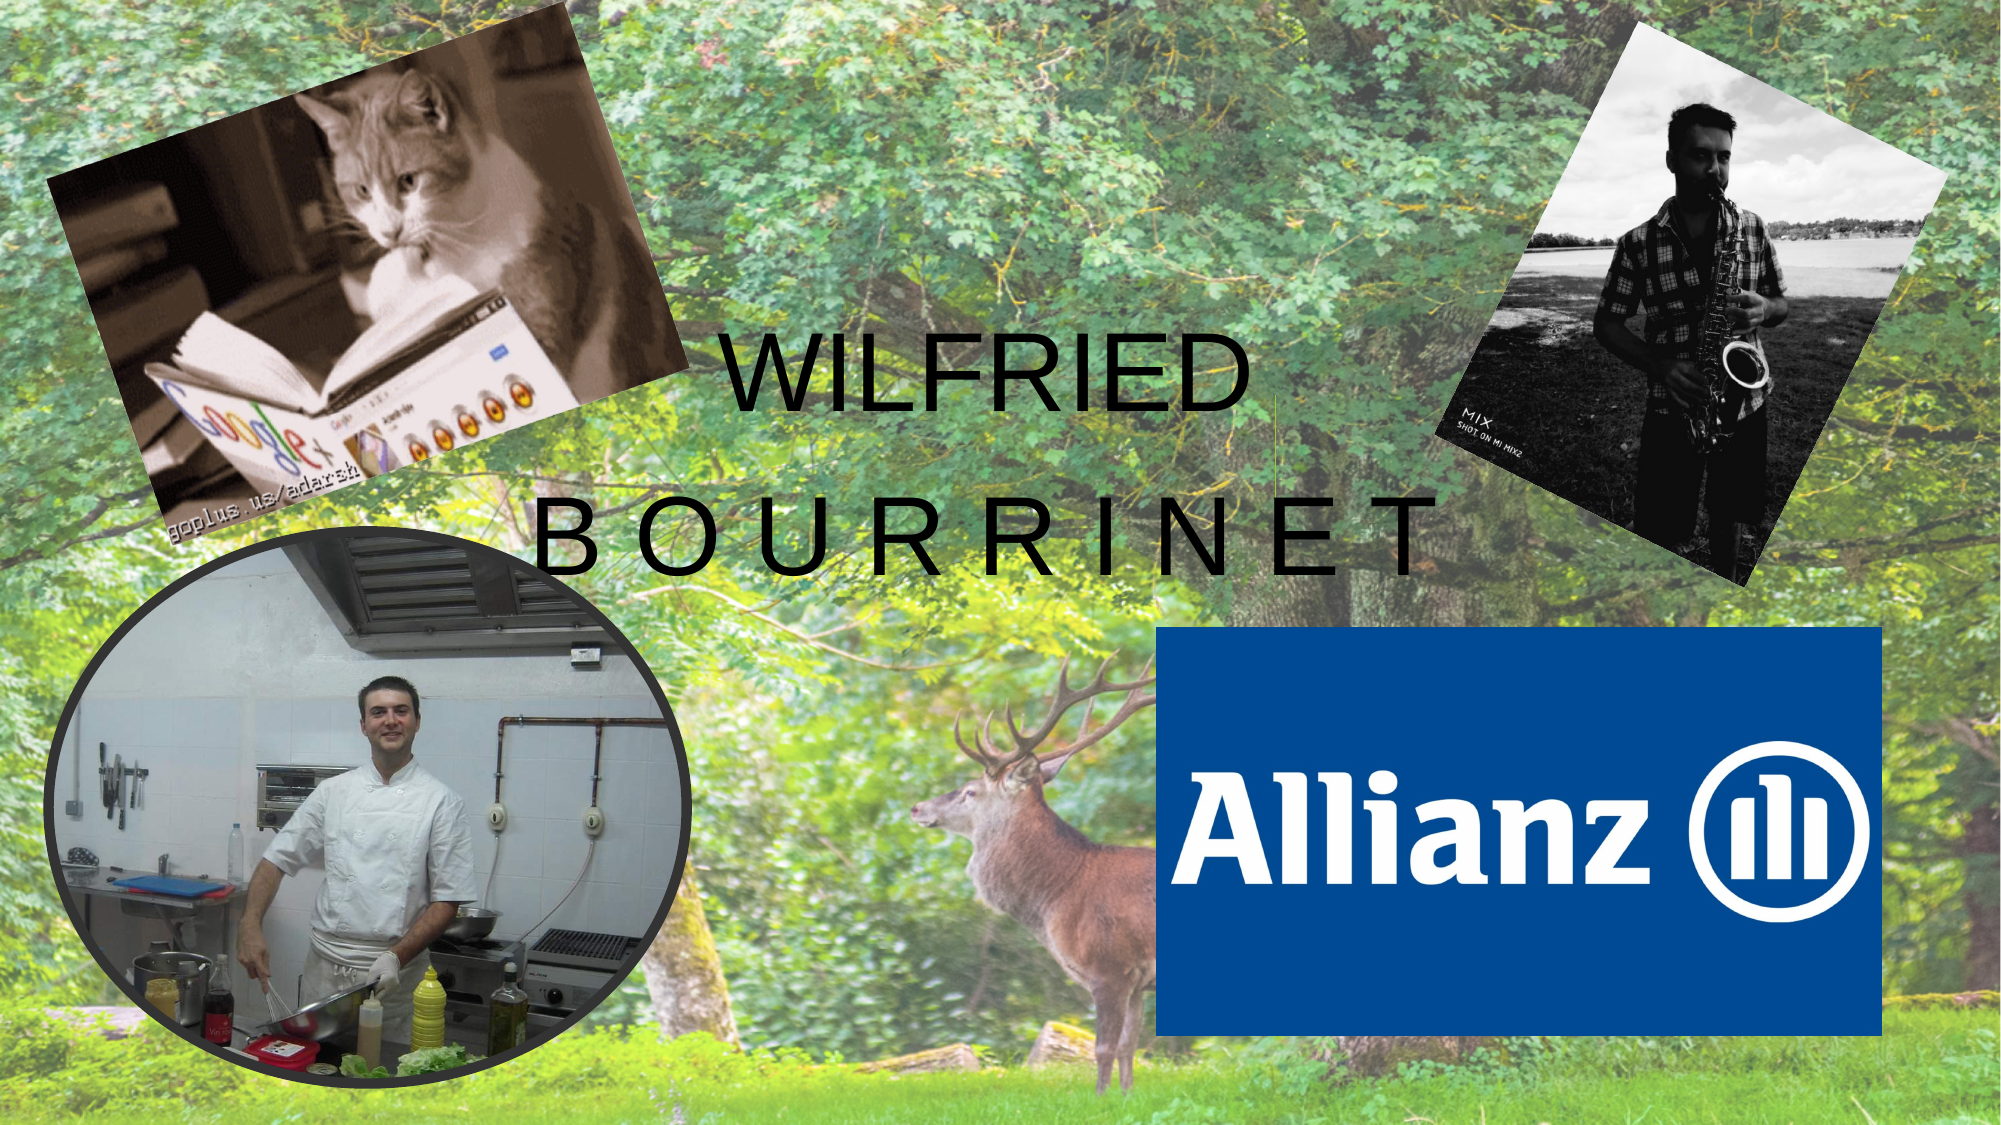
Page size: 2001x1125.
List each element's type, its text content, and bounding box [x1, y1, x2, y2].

picture [47, 2, 689, 1084]
text_box B O U R R I N E T [513, 455, 1459, 606]
picture [1435, 22, 1948, 587]
picture [1156, 627, 1882, 1036]
title WILFRIED [649, 364, 1324, 436]
